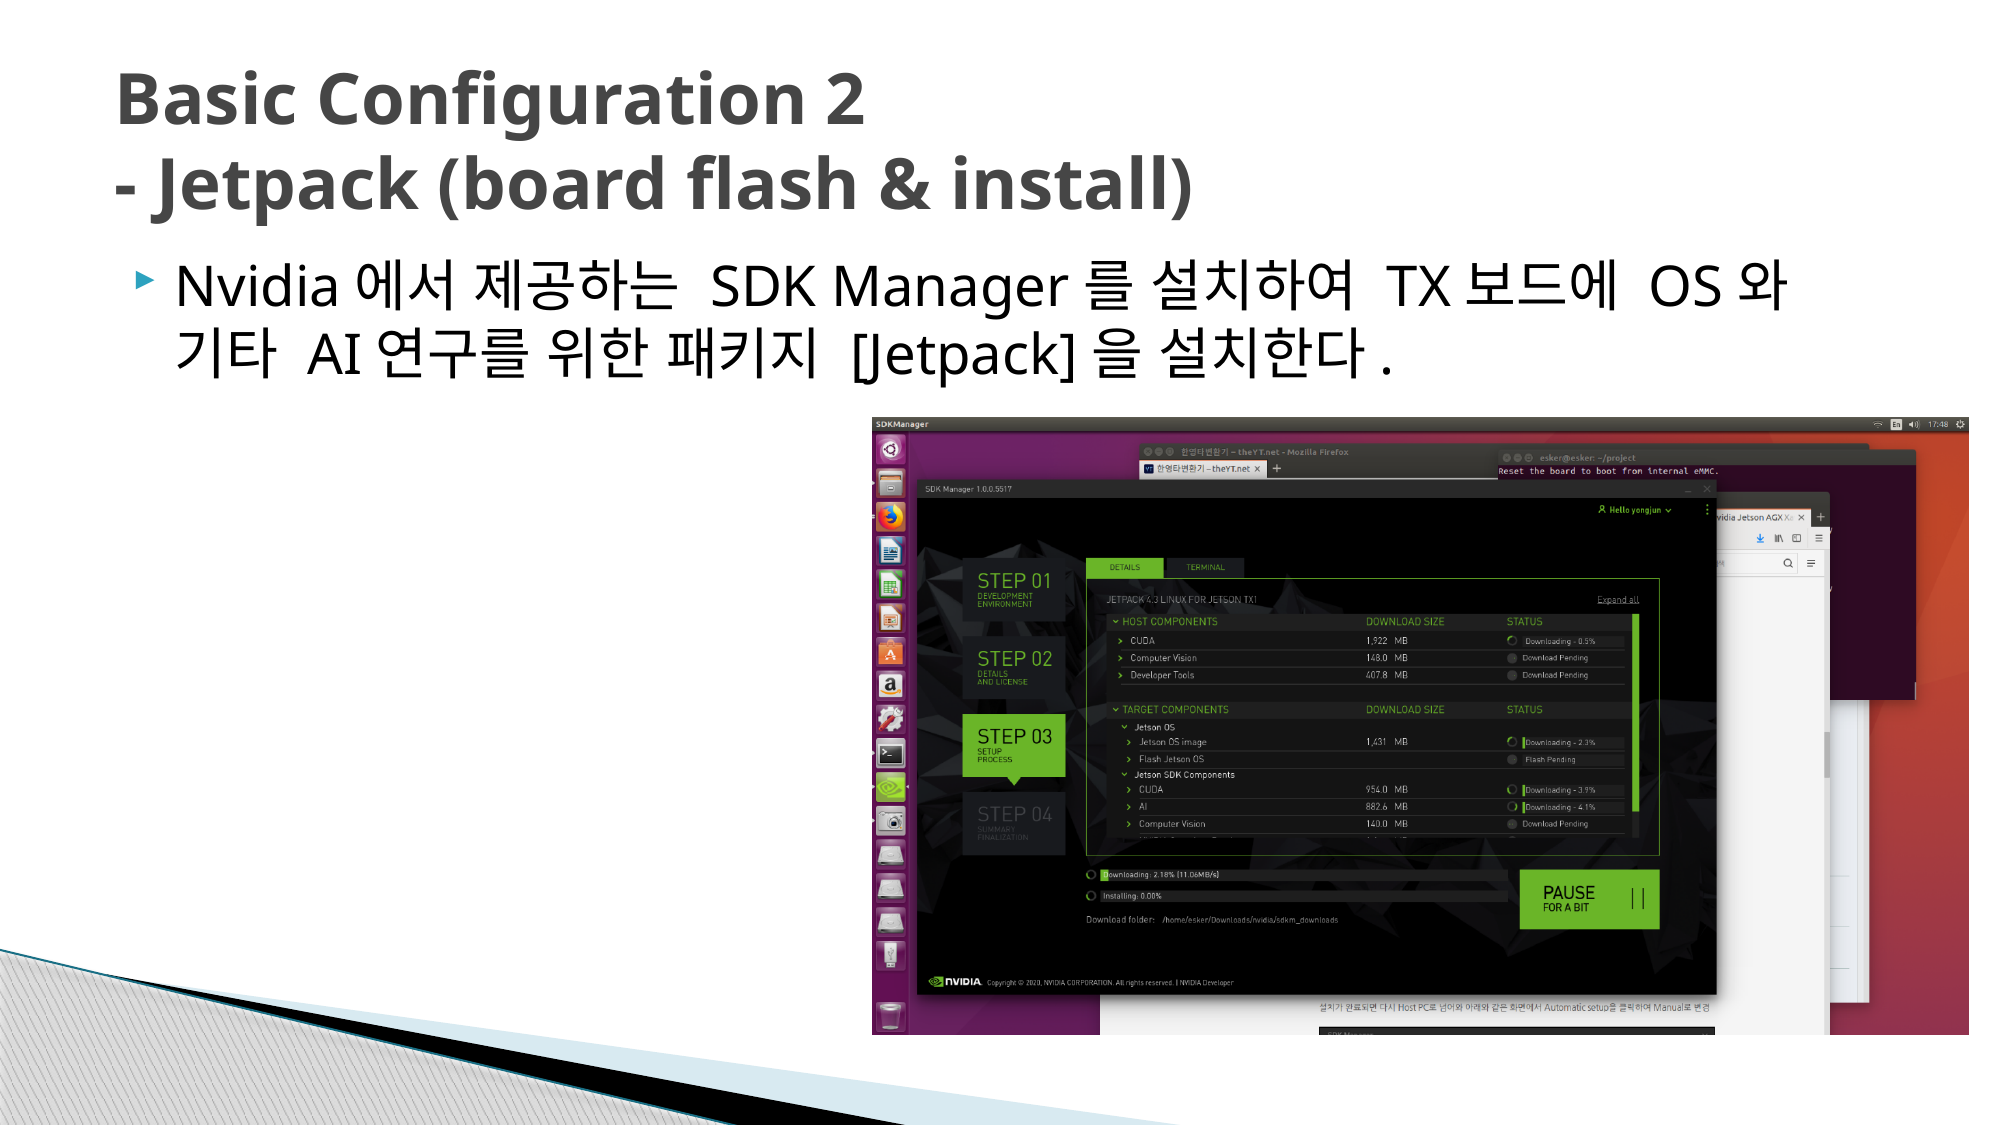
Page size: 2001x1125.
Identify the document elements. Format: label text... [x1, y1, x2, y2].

list Nvidia에서 제공하는 SDK Manager를 설치하여 TX보드에 OS와 기타 AI연구를 위한 패키지 [Jetpack]을 설치한다. [99, 243, 1900, 986]
title Basic Configuration 2 - Jetpack (board flash & install) [99, 45, 1900, 233]
picture [872, 417, 1969, 1035]
